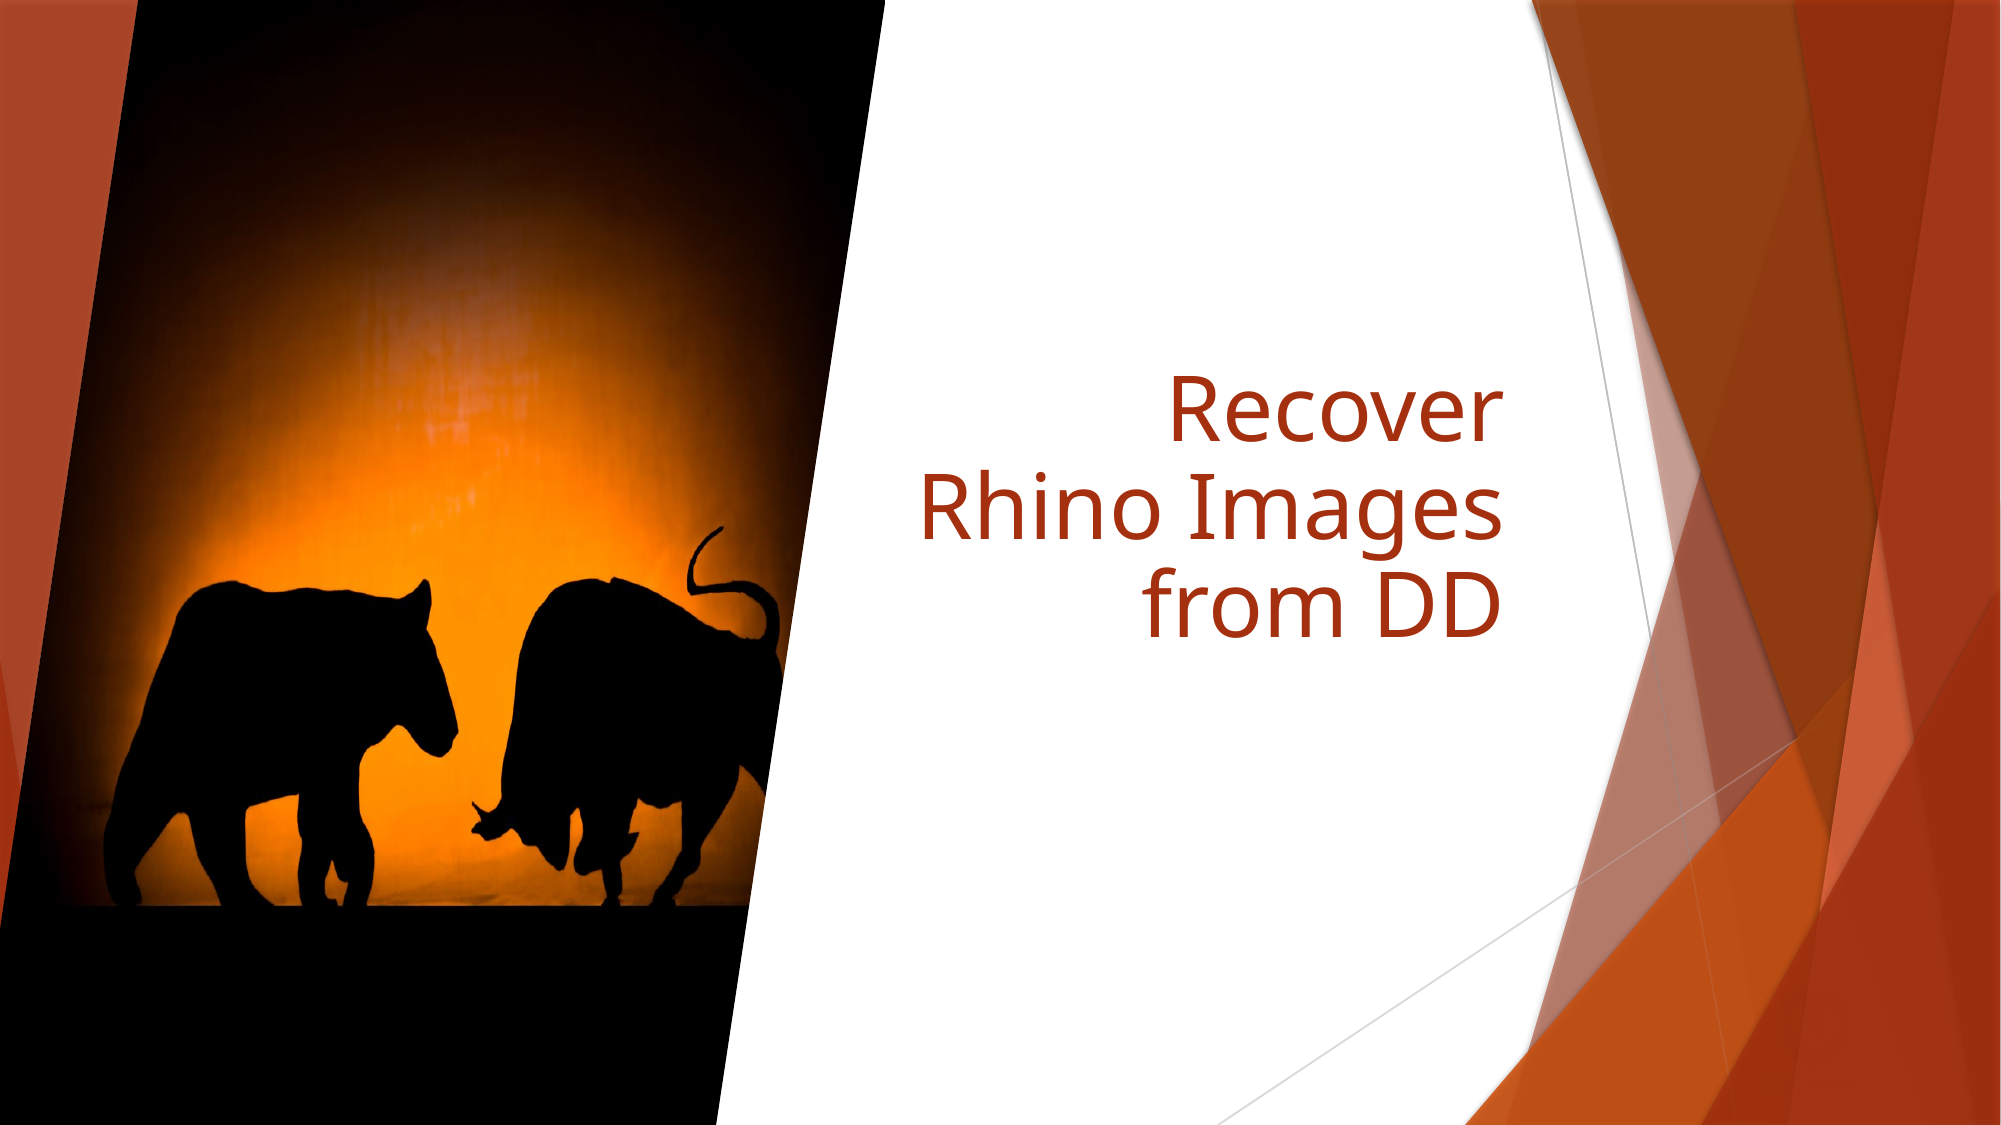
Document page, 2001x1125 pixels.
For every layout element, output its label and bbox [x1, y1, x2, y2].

picture [0, 0, 886, 1125]
text_box [887, 0, 2000, 1125]
